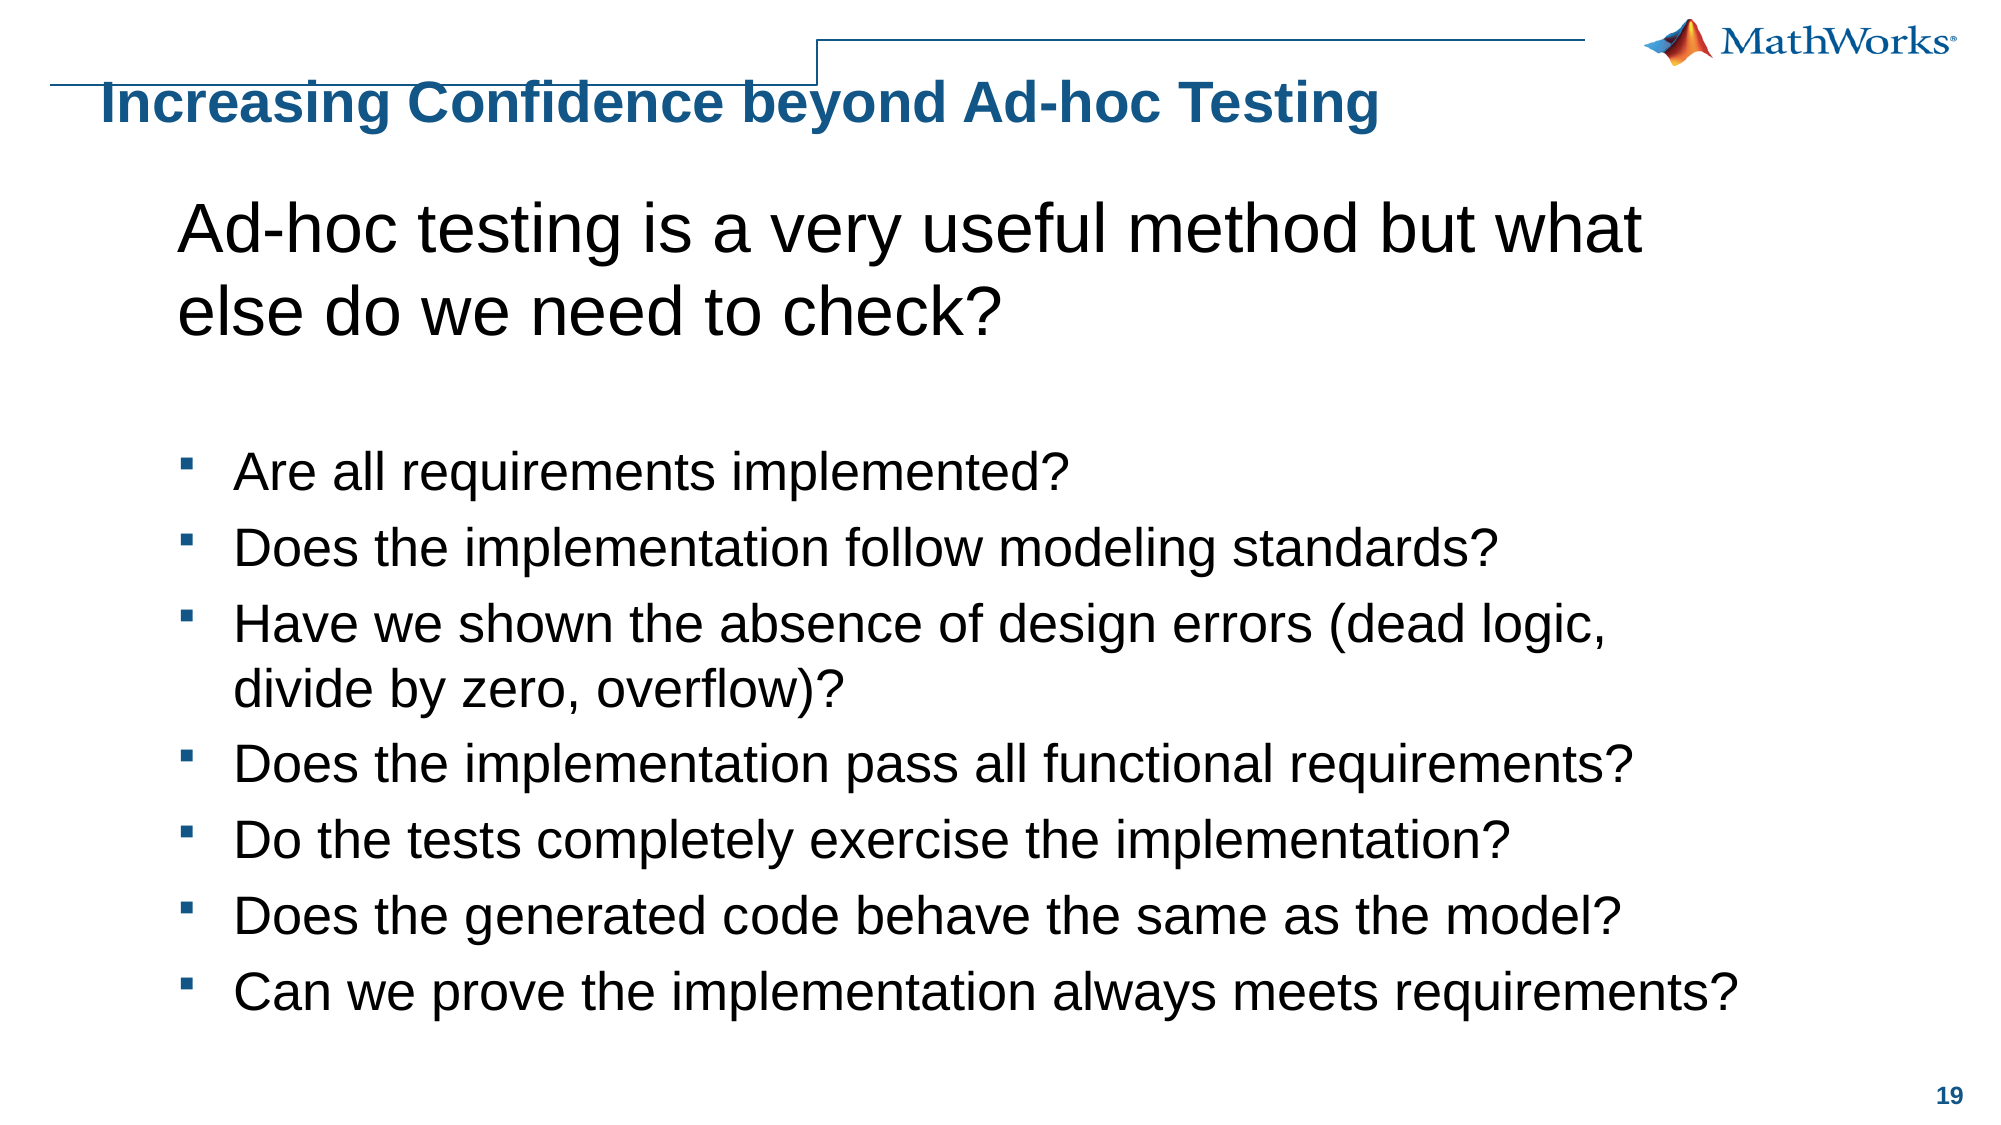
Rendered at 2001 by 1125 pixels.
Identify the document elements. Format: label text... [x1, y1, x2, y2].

text_box Ad-hoc testing is a very useful method but what else do we need to check? Are all requirements implemented? Does the implementation follow modeling standards? Have we shown the absence of design errors (dead logic, divide by zero, overflow)? Does the implementation pass all functional requirements? Do the tests completely exercise the implementation? Does the generated code behave the same as the model? Can we prove the implementation always meets requirements? [162, 174, 1775, 1050]
title Increasing Confidence beyond Ad-hoc Testing [85, 56, 1853, 219]
picture [1634, 7, 1977, 78]
